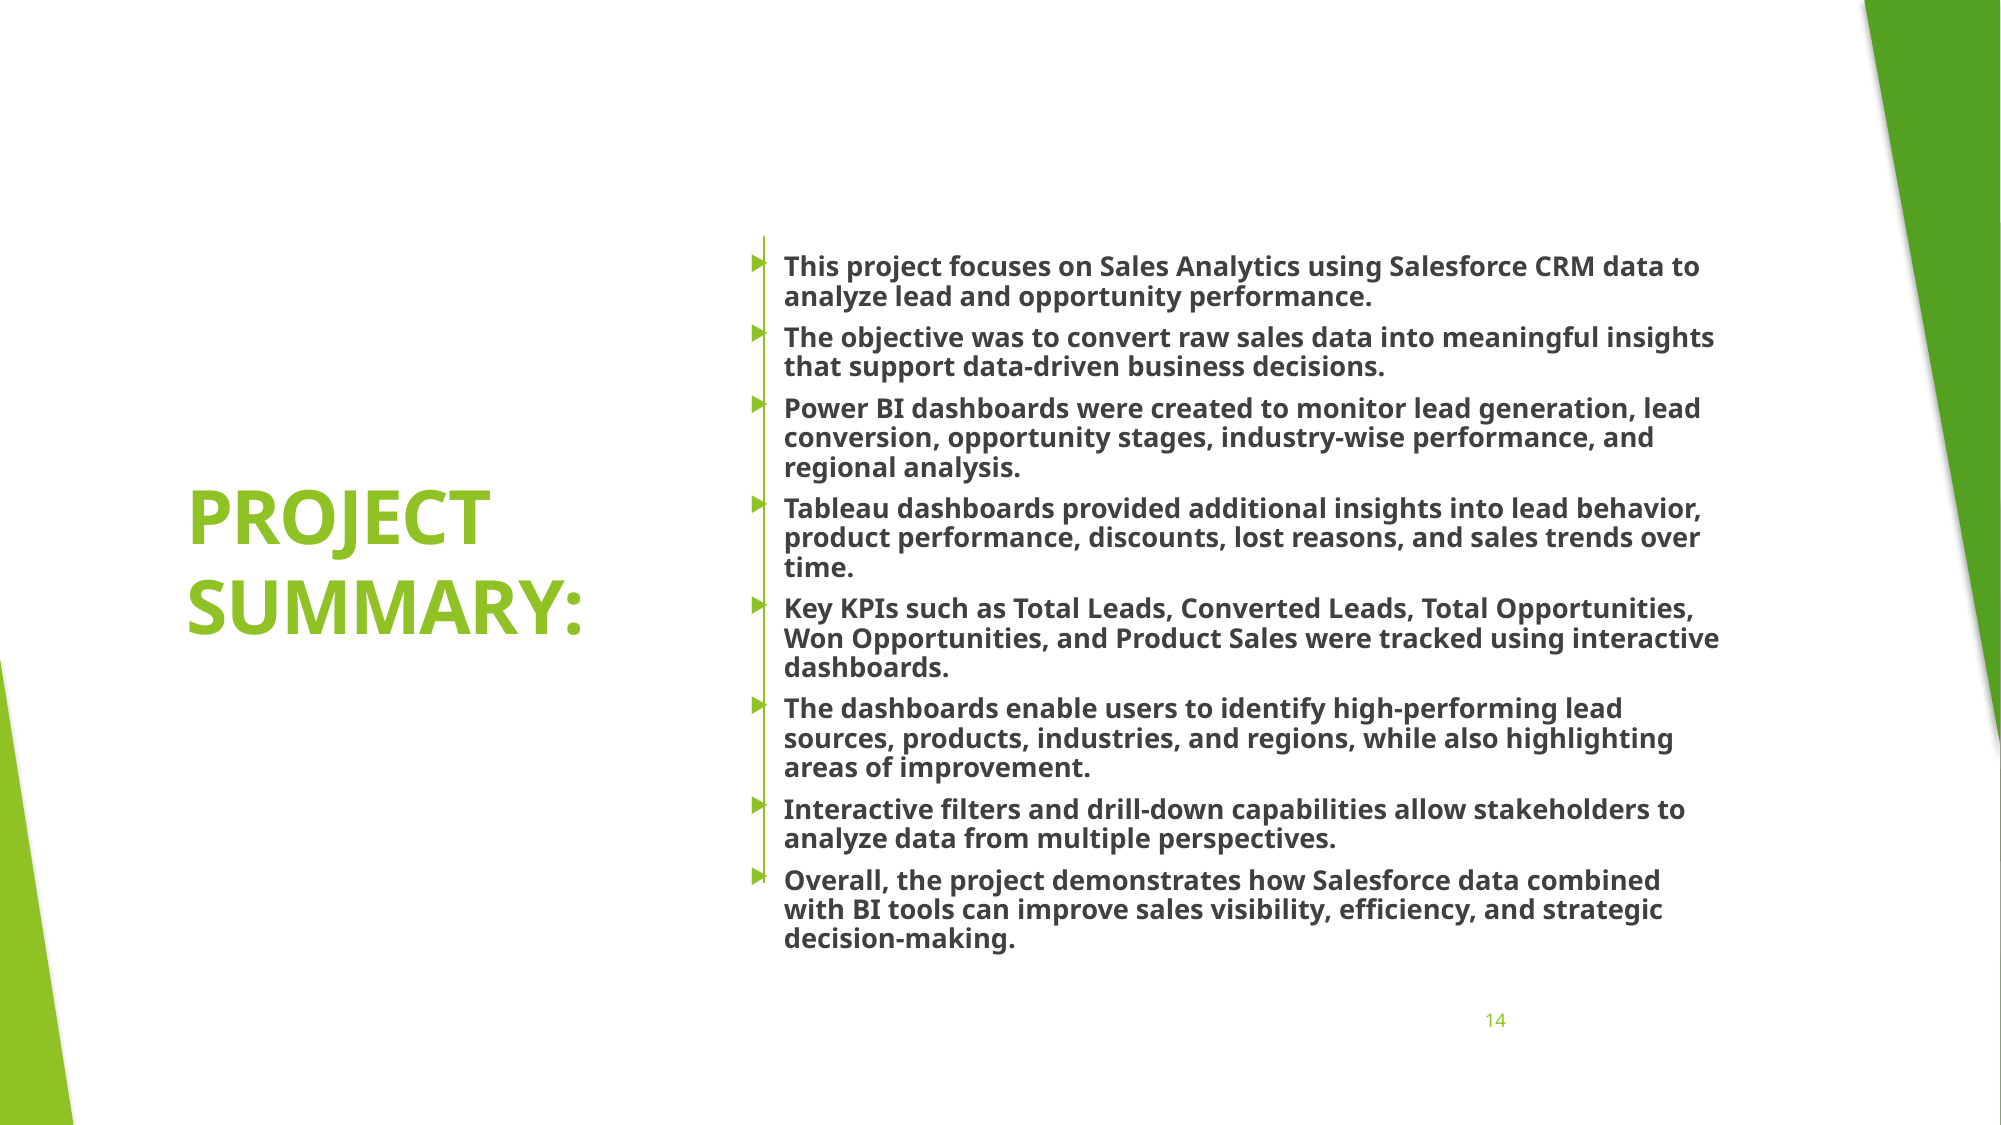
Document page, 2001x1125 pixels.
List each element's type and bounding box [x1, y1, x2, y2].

text_box [0, 0, 2000, 1125]
